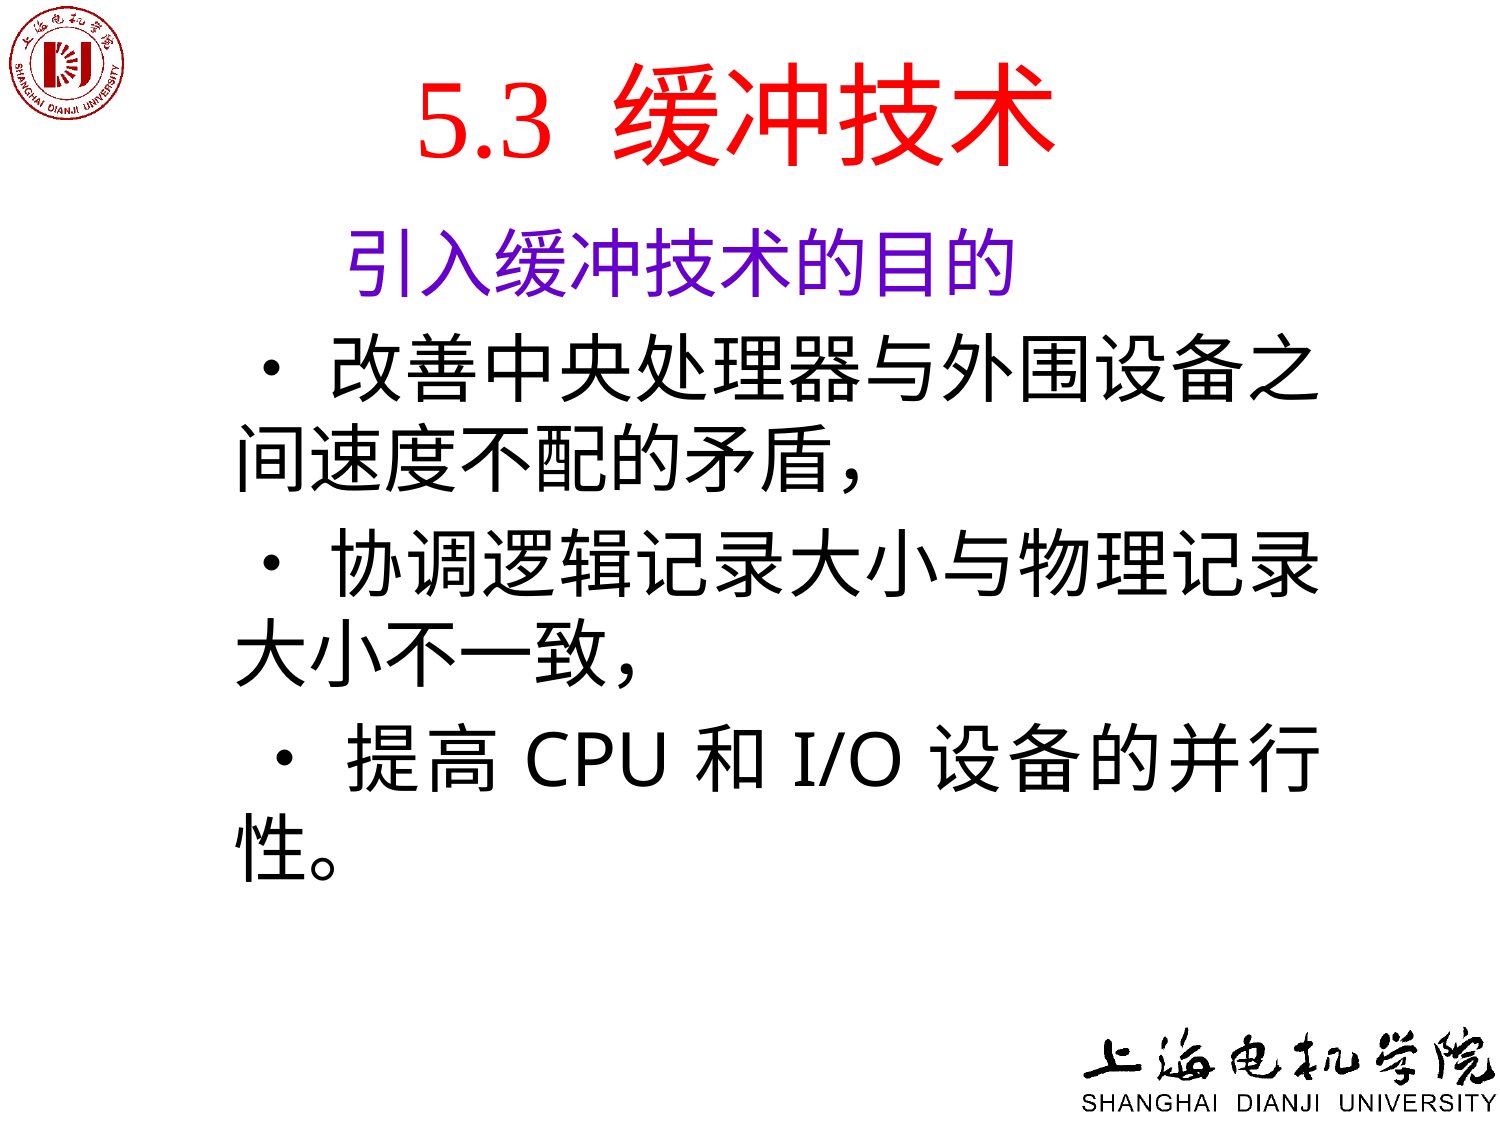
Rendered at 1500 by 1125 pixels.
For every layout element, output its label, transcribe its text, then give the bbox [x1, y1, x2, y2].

picture [9, 6, 124, 120]
list 引入缓冲技术的目的 •改善中央处理器与外围设备之间速度不配的矛盾， •协调逻辑记录大小与物理记录大小不一致， •提高CPU和I/O设备的并行性。 [162, 208, 1338, 809]
picture [1079, 1023, 1500, 1114]
title 5.3 缓冲技术 [99, 37, 1375, 174]
